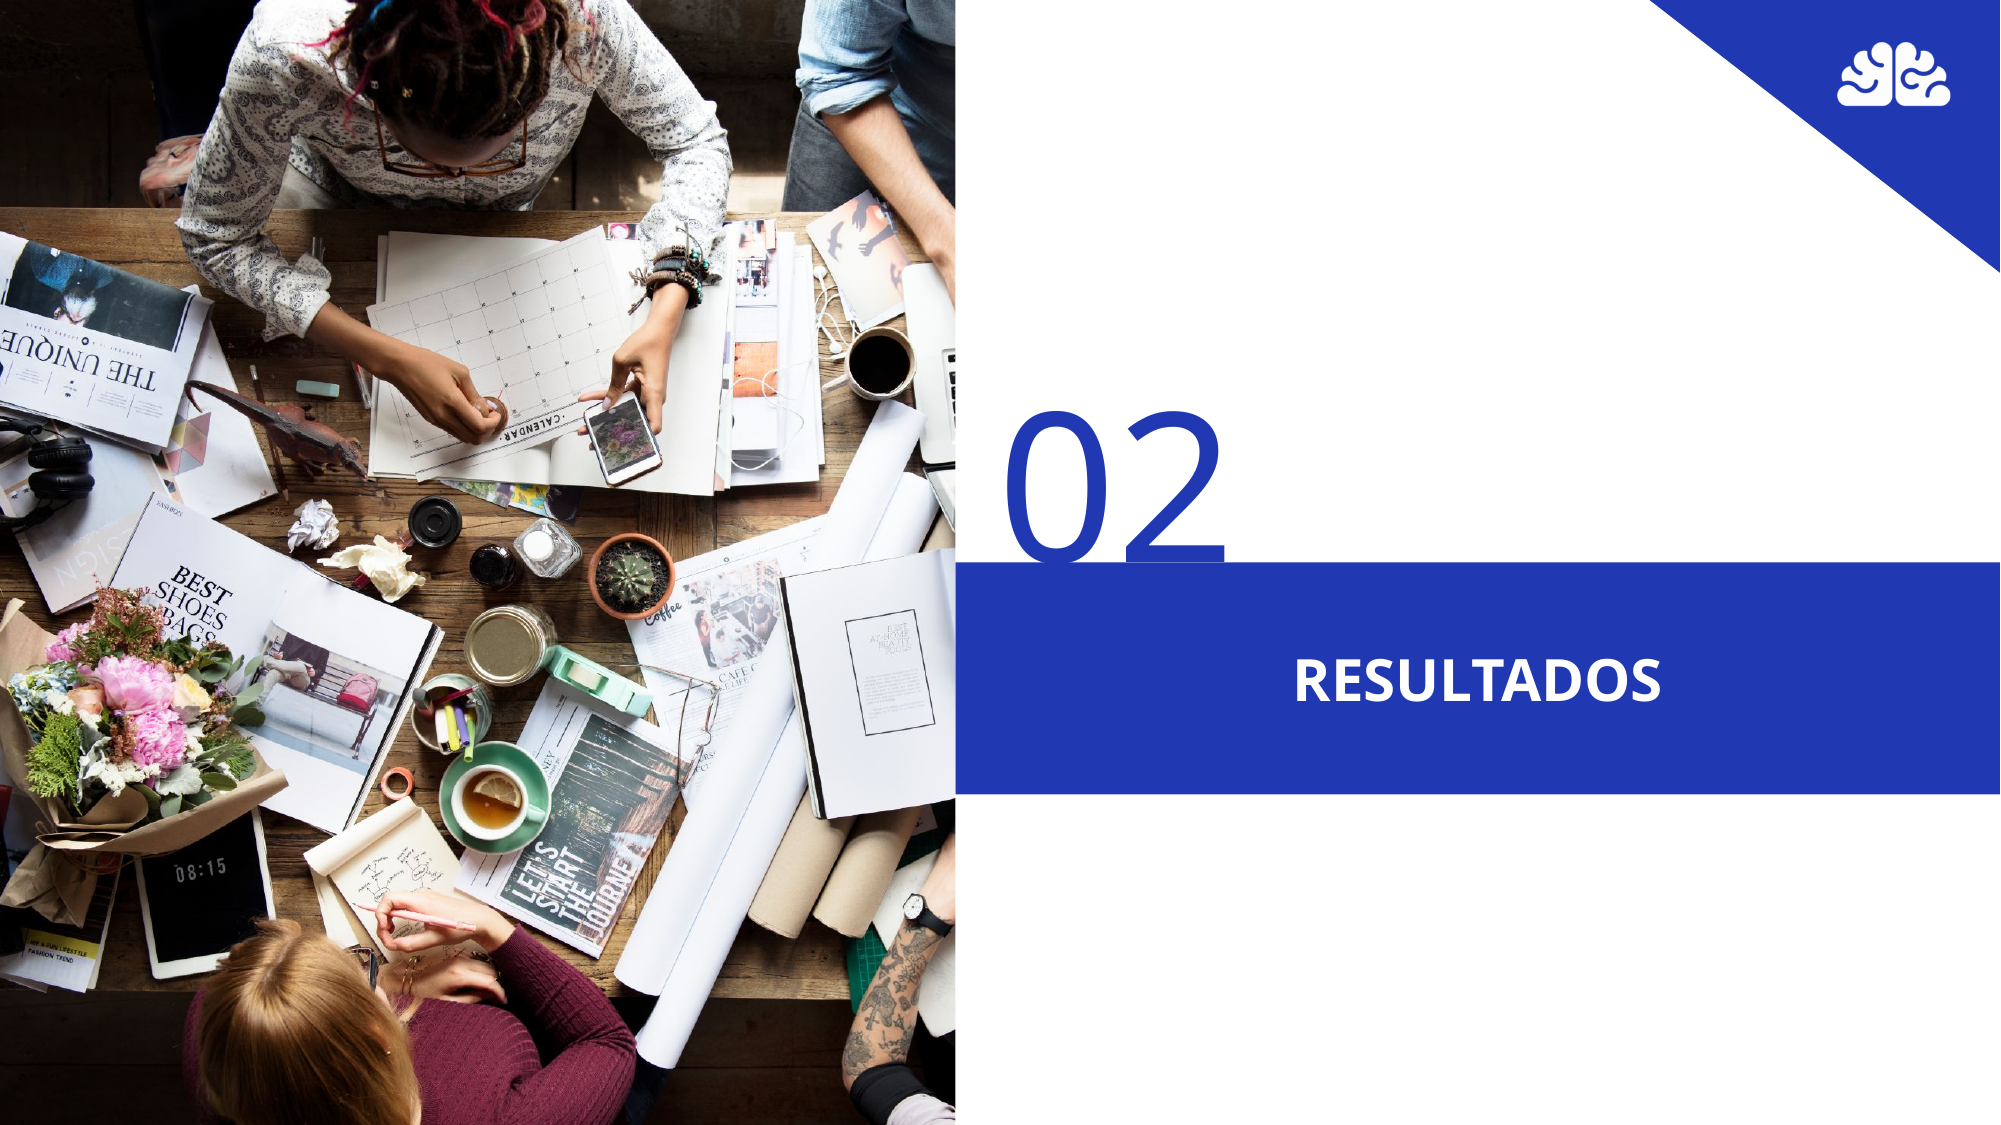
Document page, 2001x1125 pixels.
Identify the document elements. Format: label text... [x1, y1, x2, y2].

text_box RESULTADOS [1047, 626, 1908, 731]
text_box [959, 562, 2000, 795]
text_box [1649, 0, 2000, 273]
text_box 02 [982, 339, 1279, 620]
picture [1836, 40, 1951, 108]
picture [0, 0, 956, 1125]
